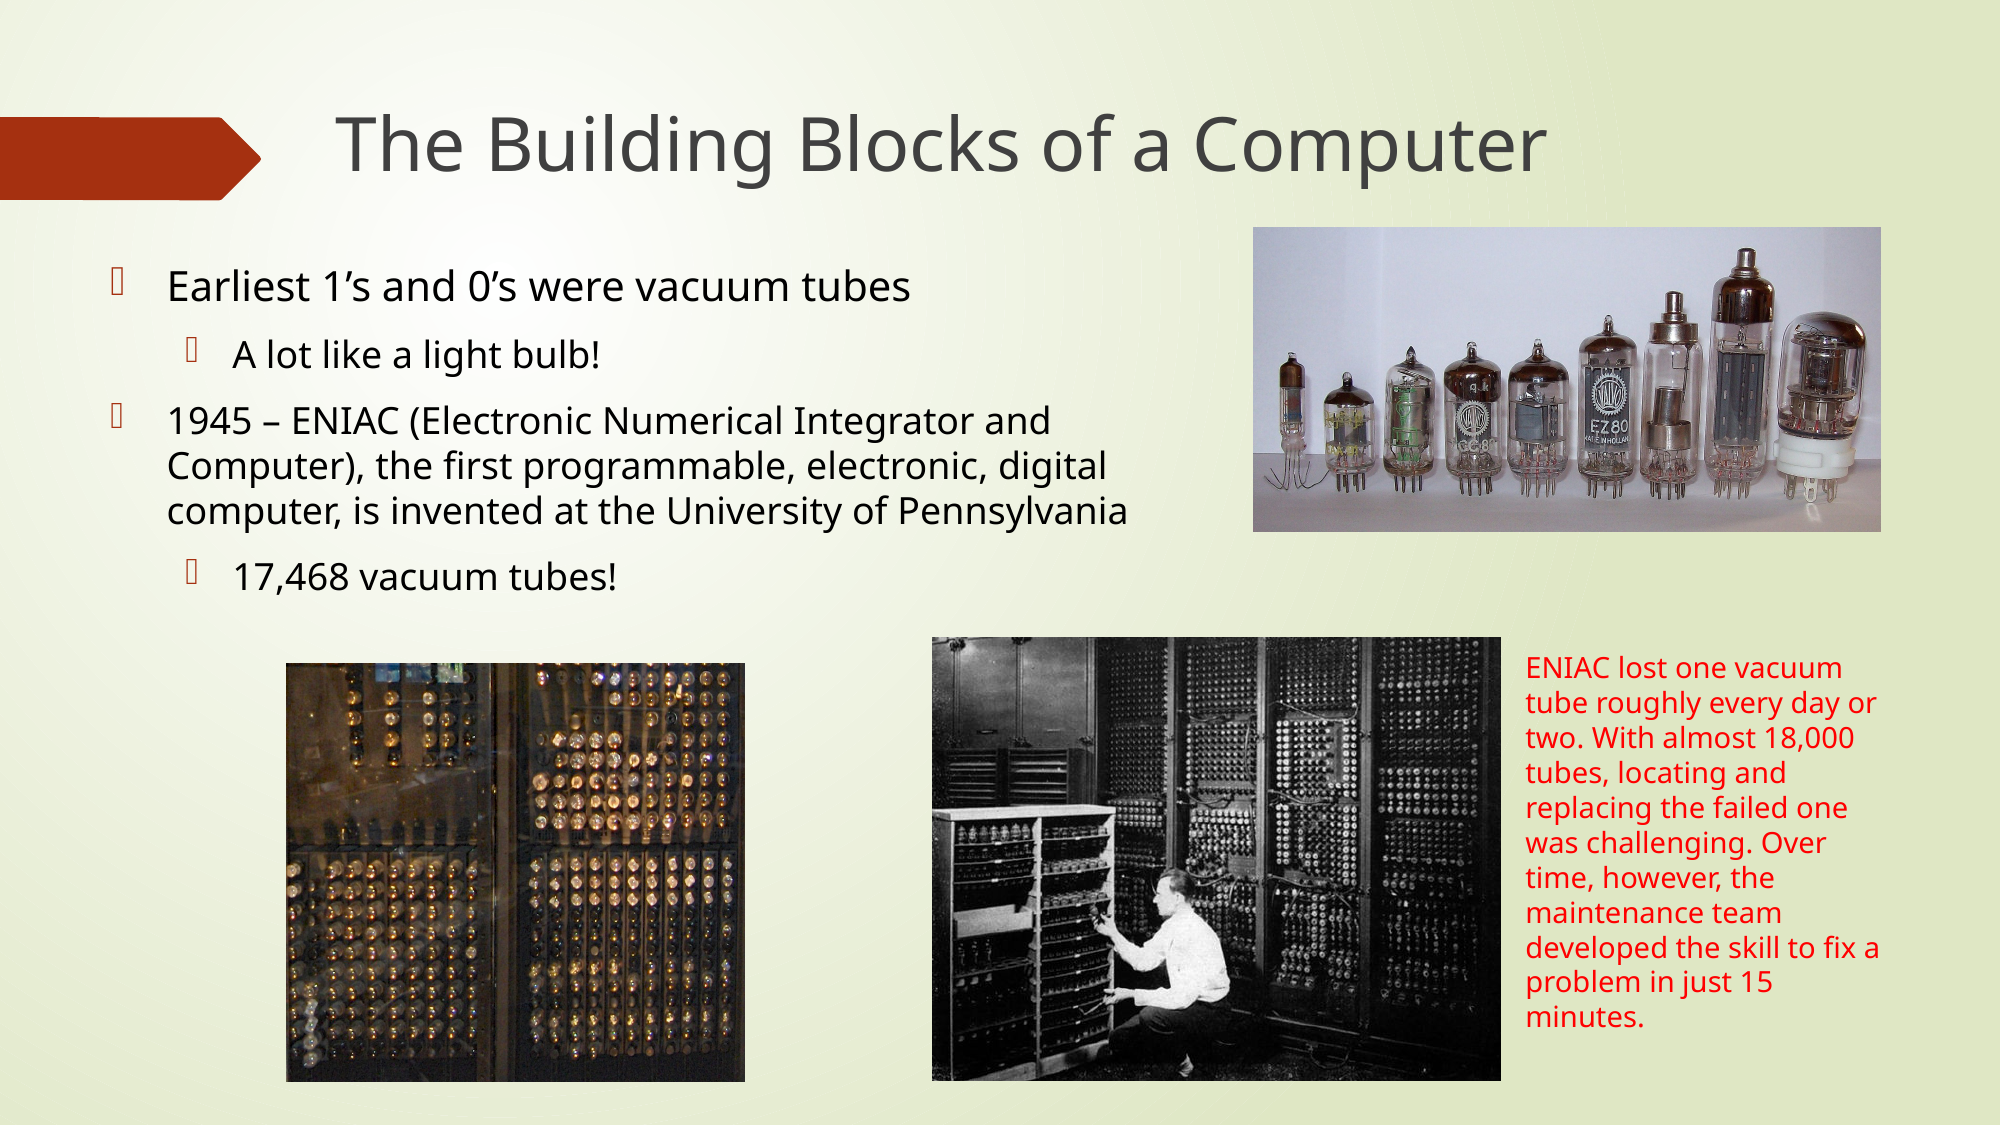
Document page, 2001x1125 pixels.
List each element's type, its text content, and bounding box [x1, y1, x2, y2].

list Earliest 1’s and 0’s were vacuum tubes A lot like a light bulb! 1945 – ENIAC (Electronic Numerical Integrator and Computer), the first programmable, electronic, digital computer, is invented at the University of Pennsylvania 17,468 vacuum tubes! [95, 252, 1234, 873]
title The Building Blocks of a Computer [211, 88, 1674, 299]
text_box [932, 637, 1905, 1082]
picture [1253, 226, 1881, 533]
picture [286, 663, 746, 1082]
